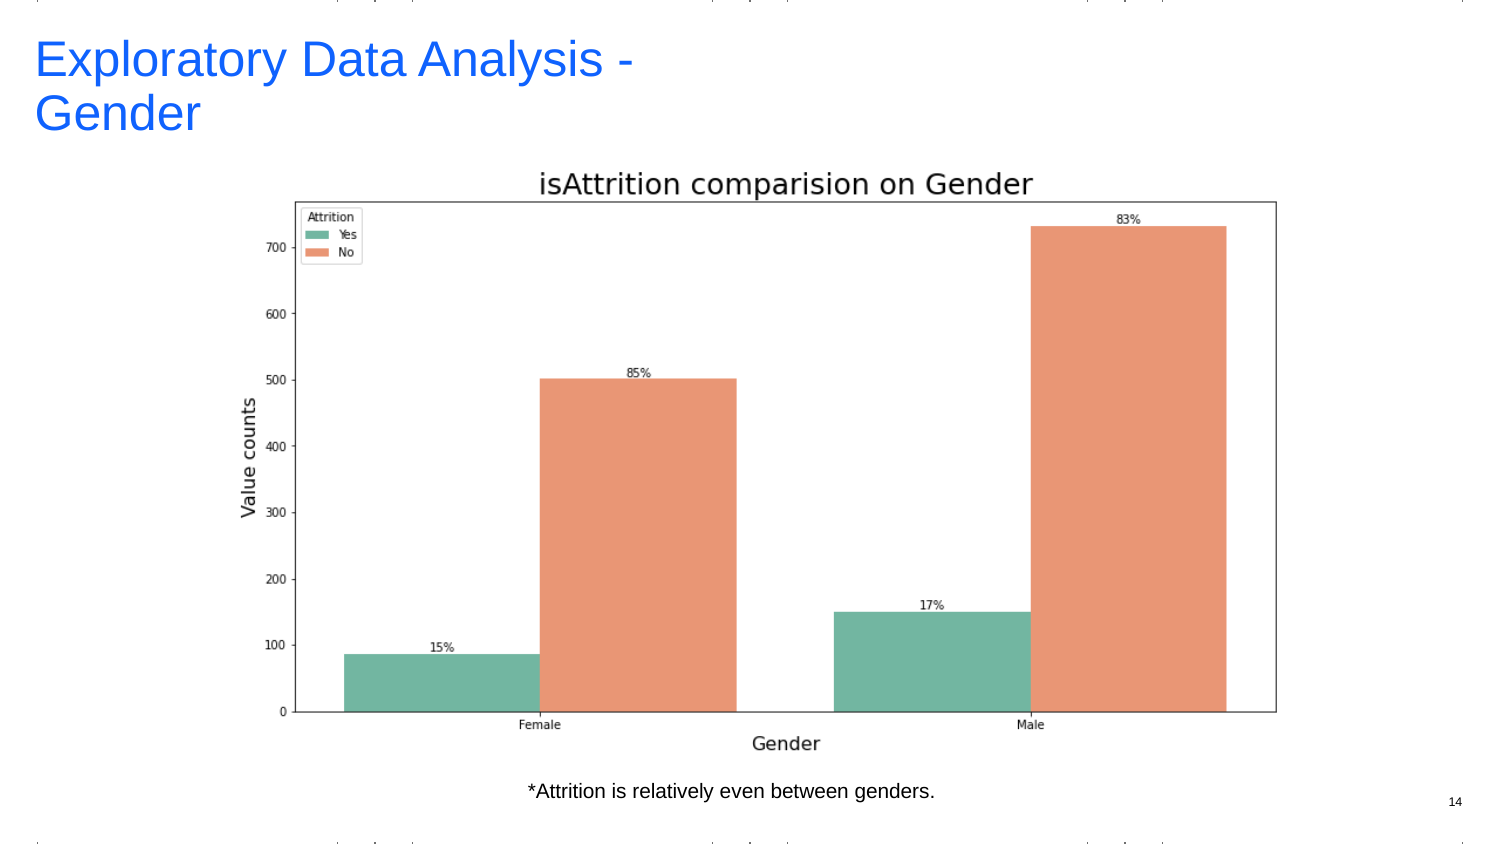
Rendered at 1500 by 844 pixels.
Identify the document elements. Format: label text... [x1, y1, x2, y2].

picture [234, 163, 1284, 762]
text_box *Attrition is relatively even between genders. [512, 771, 1005, 816]
slide_number 14 [1162, 787, 1463, 815]
title Exploratory Data Analysis - Gender [34, 33, 714, 165]
